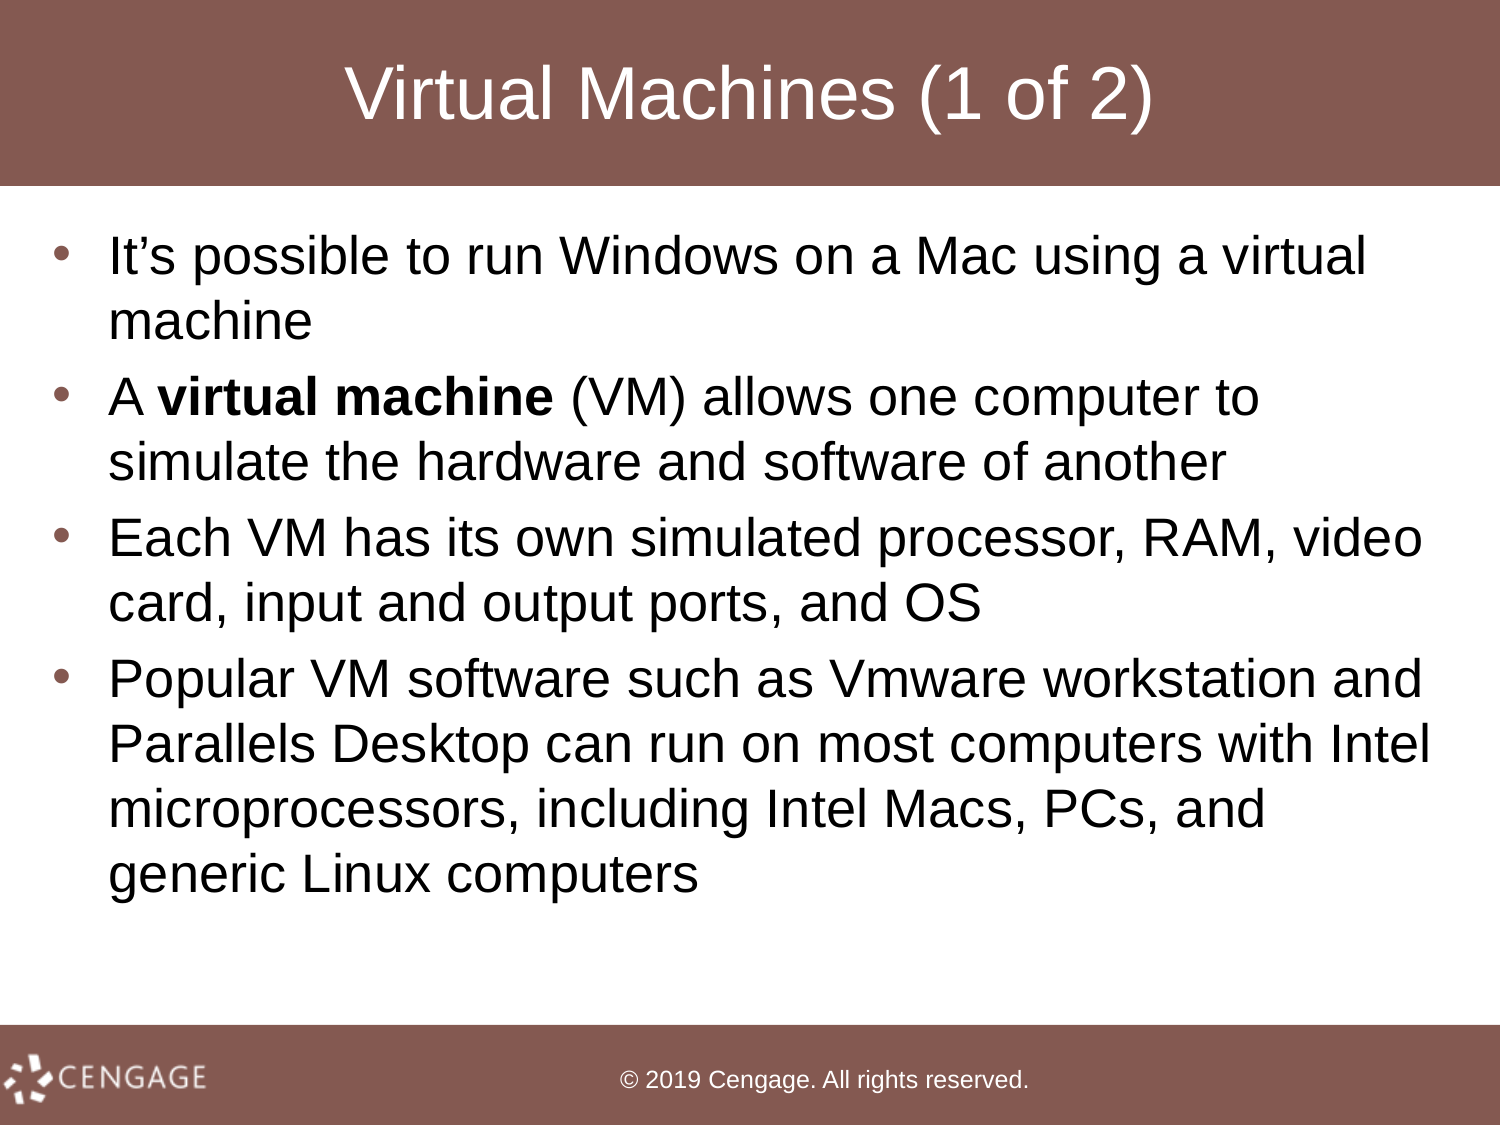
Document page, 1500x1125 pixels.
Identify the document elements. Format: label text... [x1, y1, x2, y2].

list It’s possible to run Windows on a Mac using a virtual machine A virtual machine (VM) allows one computer to simulate the hardware and software of another Each VM has its own simulated processor, RAM, video card, input and output ports, and OS Popular VM software such as Vmware workstation and Parallels Desktop can run on most computers with Intel microprocessors, including Intel Macs, PCs, and generic Linux computers [37, 212, 1475, 1005]
title Virtual Machines (1 of 2) [75, 4, 1425, 175]
picture [0, 1051, 211, 1106]
